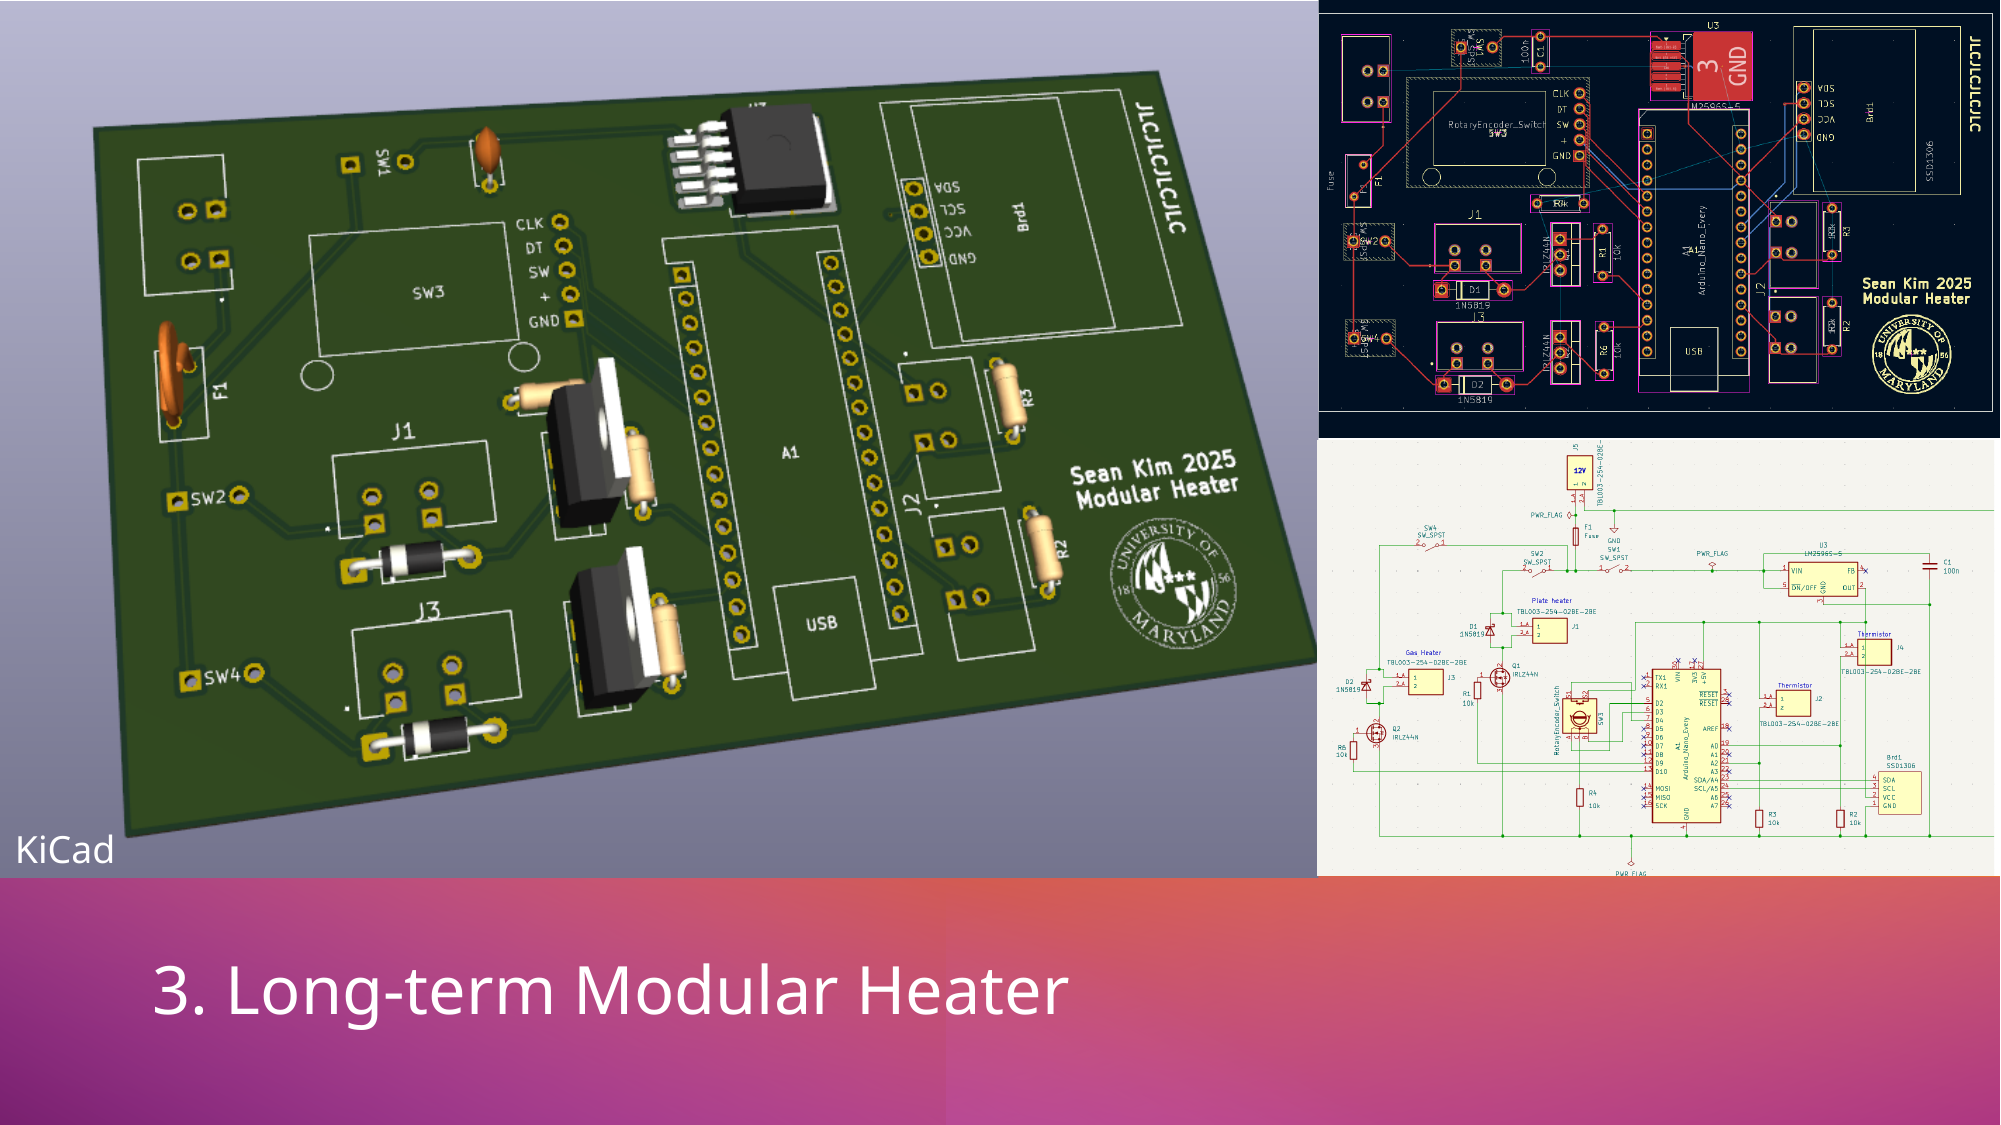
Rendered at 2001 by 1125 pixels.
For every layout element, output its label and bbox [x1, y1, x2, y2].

text_box [0, 876, 2000, 1125]
picture [1299, 0, 2000, 877]
list [0, 0, 1319, 878]
